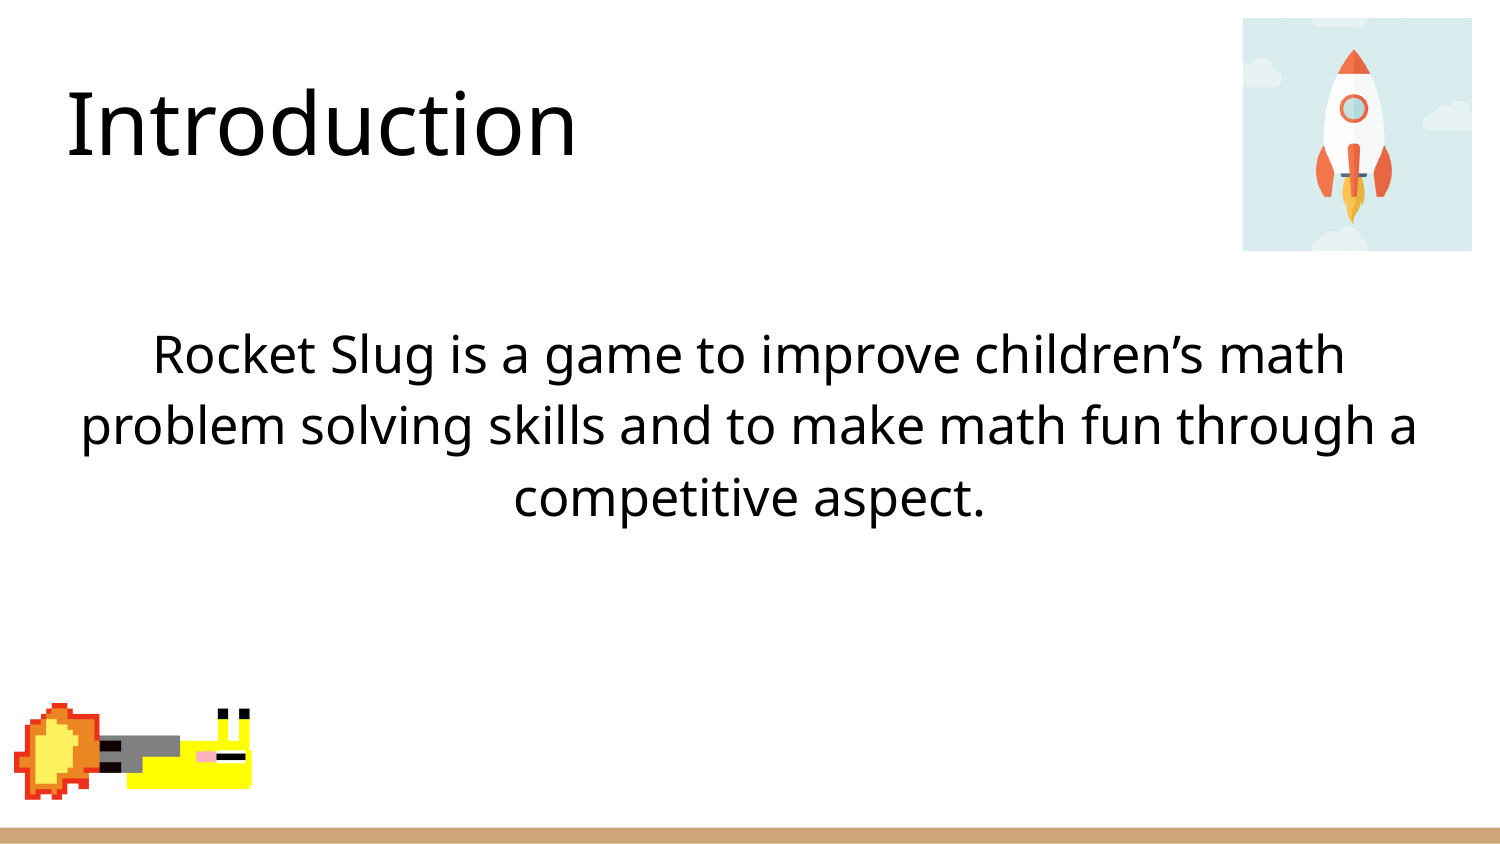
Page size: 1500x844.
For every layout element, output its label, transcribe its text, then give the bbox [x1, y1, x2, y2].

list Rocket Slug is a game to improve children’s math problem solving skills and to make math fun through a competitive aspect. [51, 200, 1449, 752]
picture [1242, 18, 1472, 251]
picture [14, 689, 268, 815]
title Introduction [51, 51, 1449, 189]
